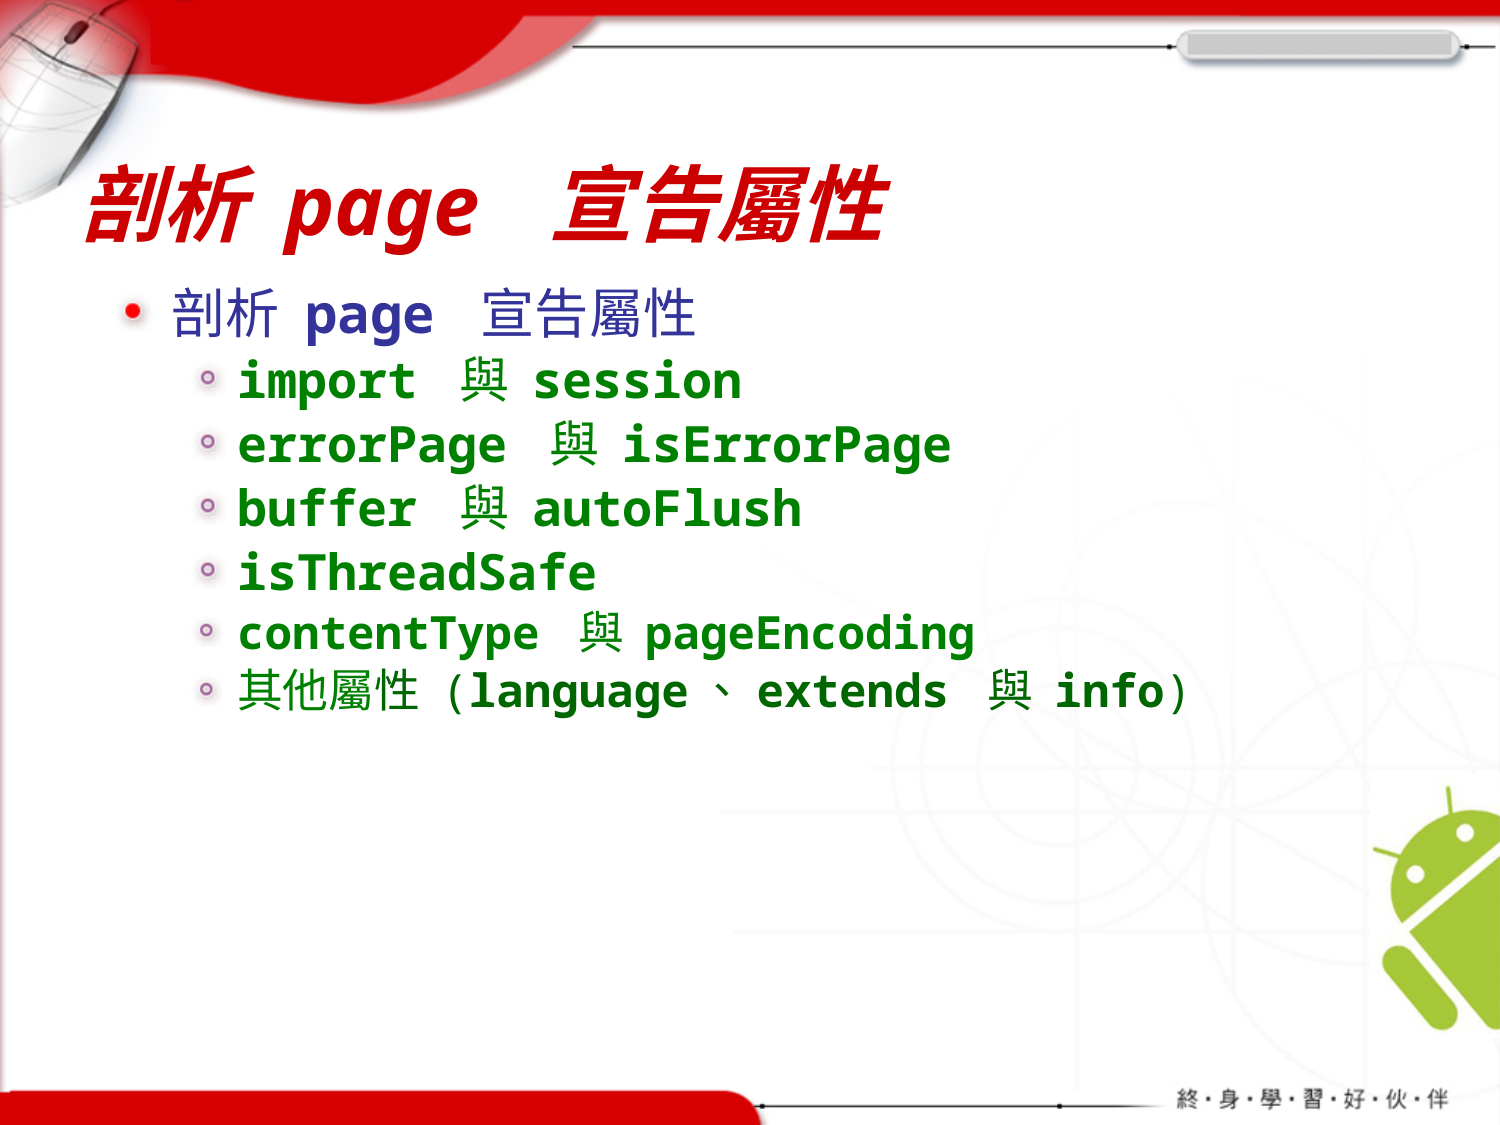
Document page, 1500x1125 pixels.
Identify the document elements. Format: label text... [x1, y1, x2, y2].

picture [0, 0, 1500, 1125]
title 剖析 page 宣告屬性 [64, 136, 1416, 268]
list 剖析 page 宣告屬性 import 與 session errorPage 與 isErrorPage buffer 與 autoFlush isThreadSafe contentType 與 pageEncoding 其他屬性 (language、extends 與 info) [100, 278, 1424, 954]
